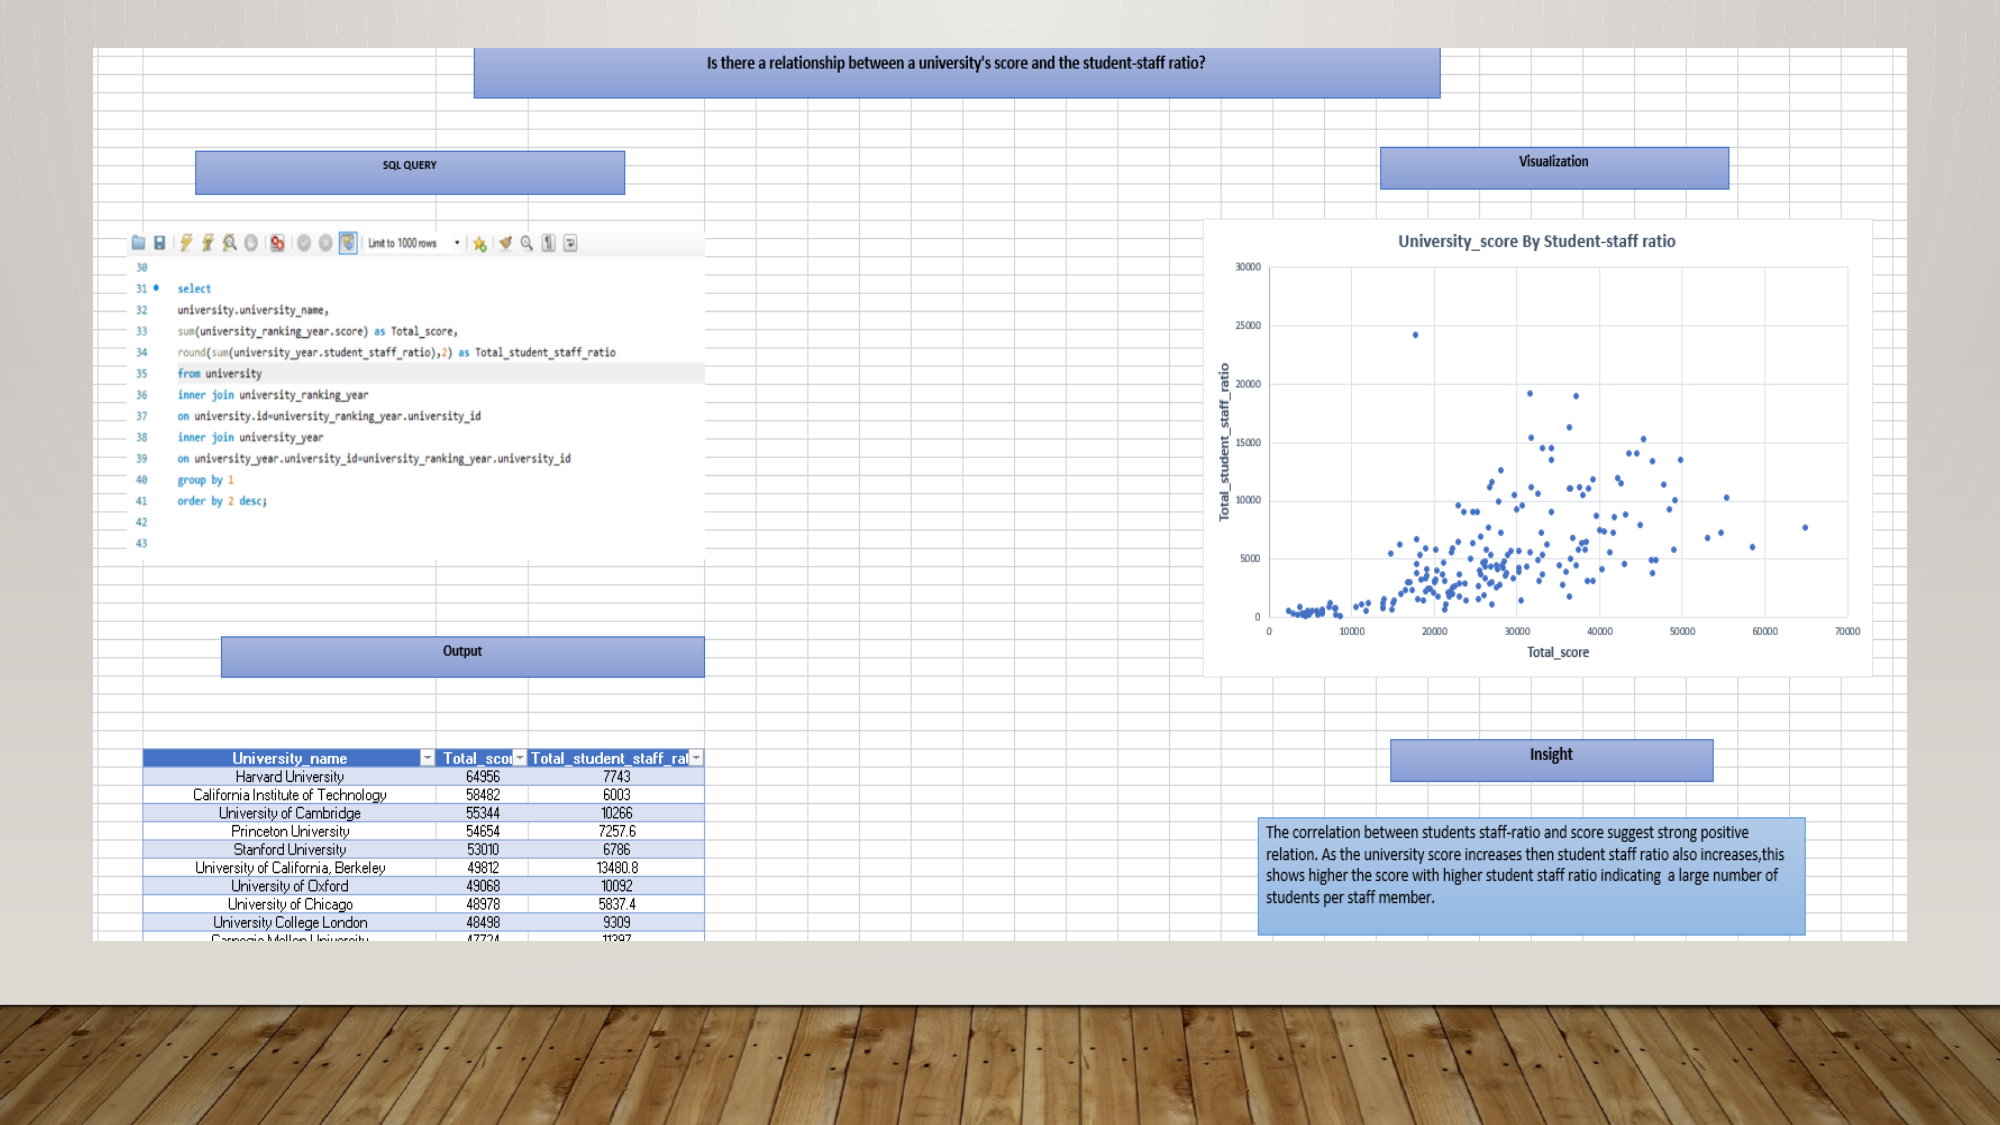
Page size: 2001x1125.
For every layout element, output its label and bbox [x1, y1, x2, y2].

picture [92, 48, 1908, 941]
picture [0, 1005, 2000, 1125]
